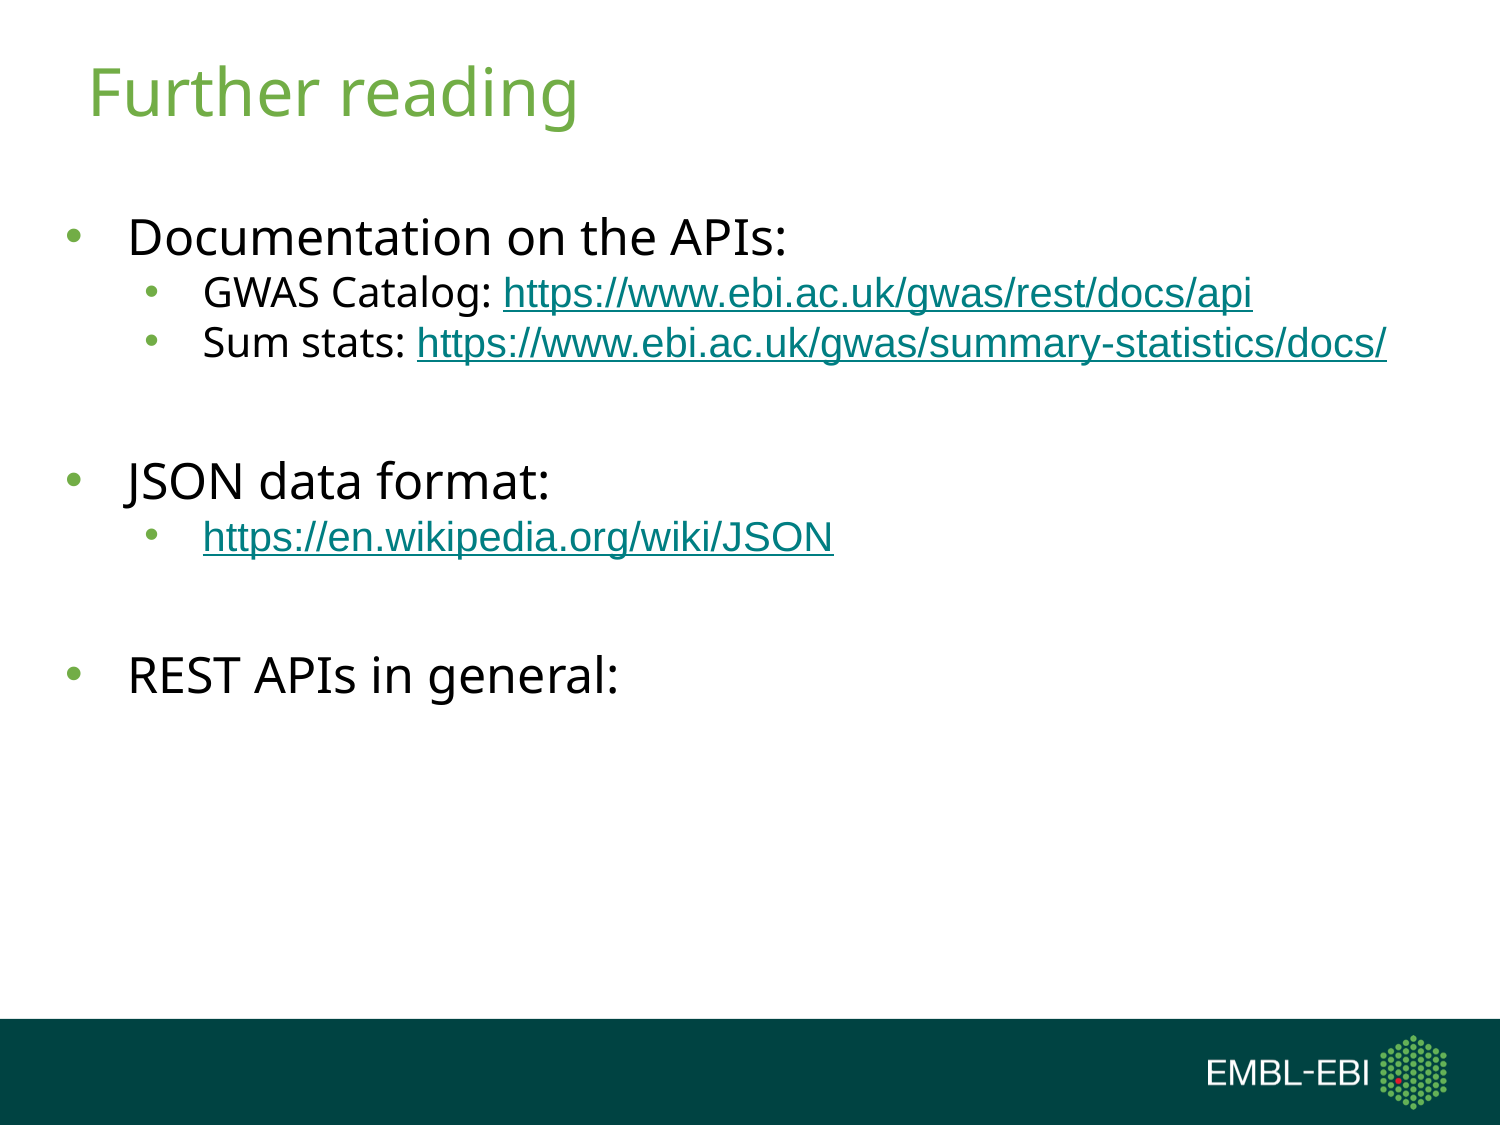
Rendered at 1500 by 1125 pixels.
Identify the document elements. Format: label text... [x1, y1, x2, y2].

list Documentation on the APIs: GWAS Catalog: https://www.ebi.ac.uk/gwas/rest/docs/api Sum stats: https://www.ebi.ac.uk/gwas/summary-statistics/docs/ JSON data format: https://en.wikipedia.org/wiki/JSON REST APIs in general: [52, 205, 1460, 920]
title Further reading [87, 50, 1425, 175]
picture [1208, 1035, 1447, 1110]
